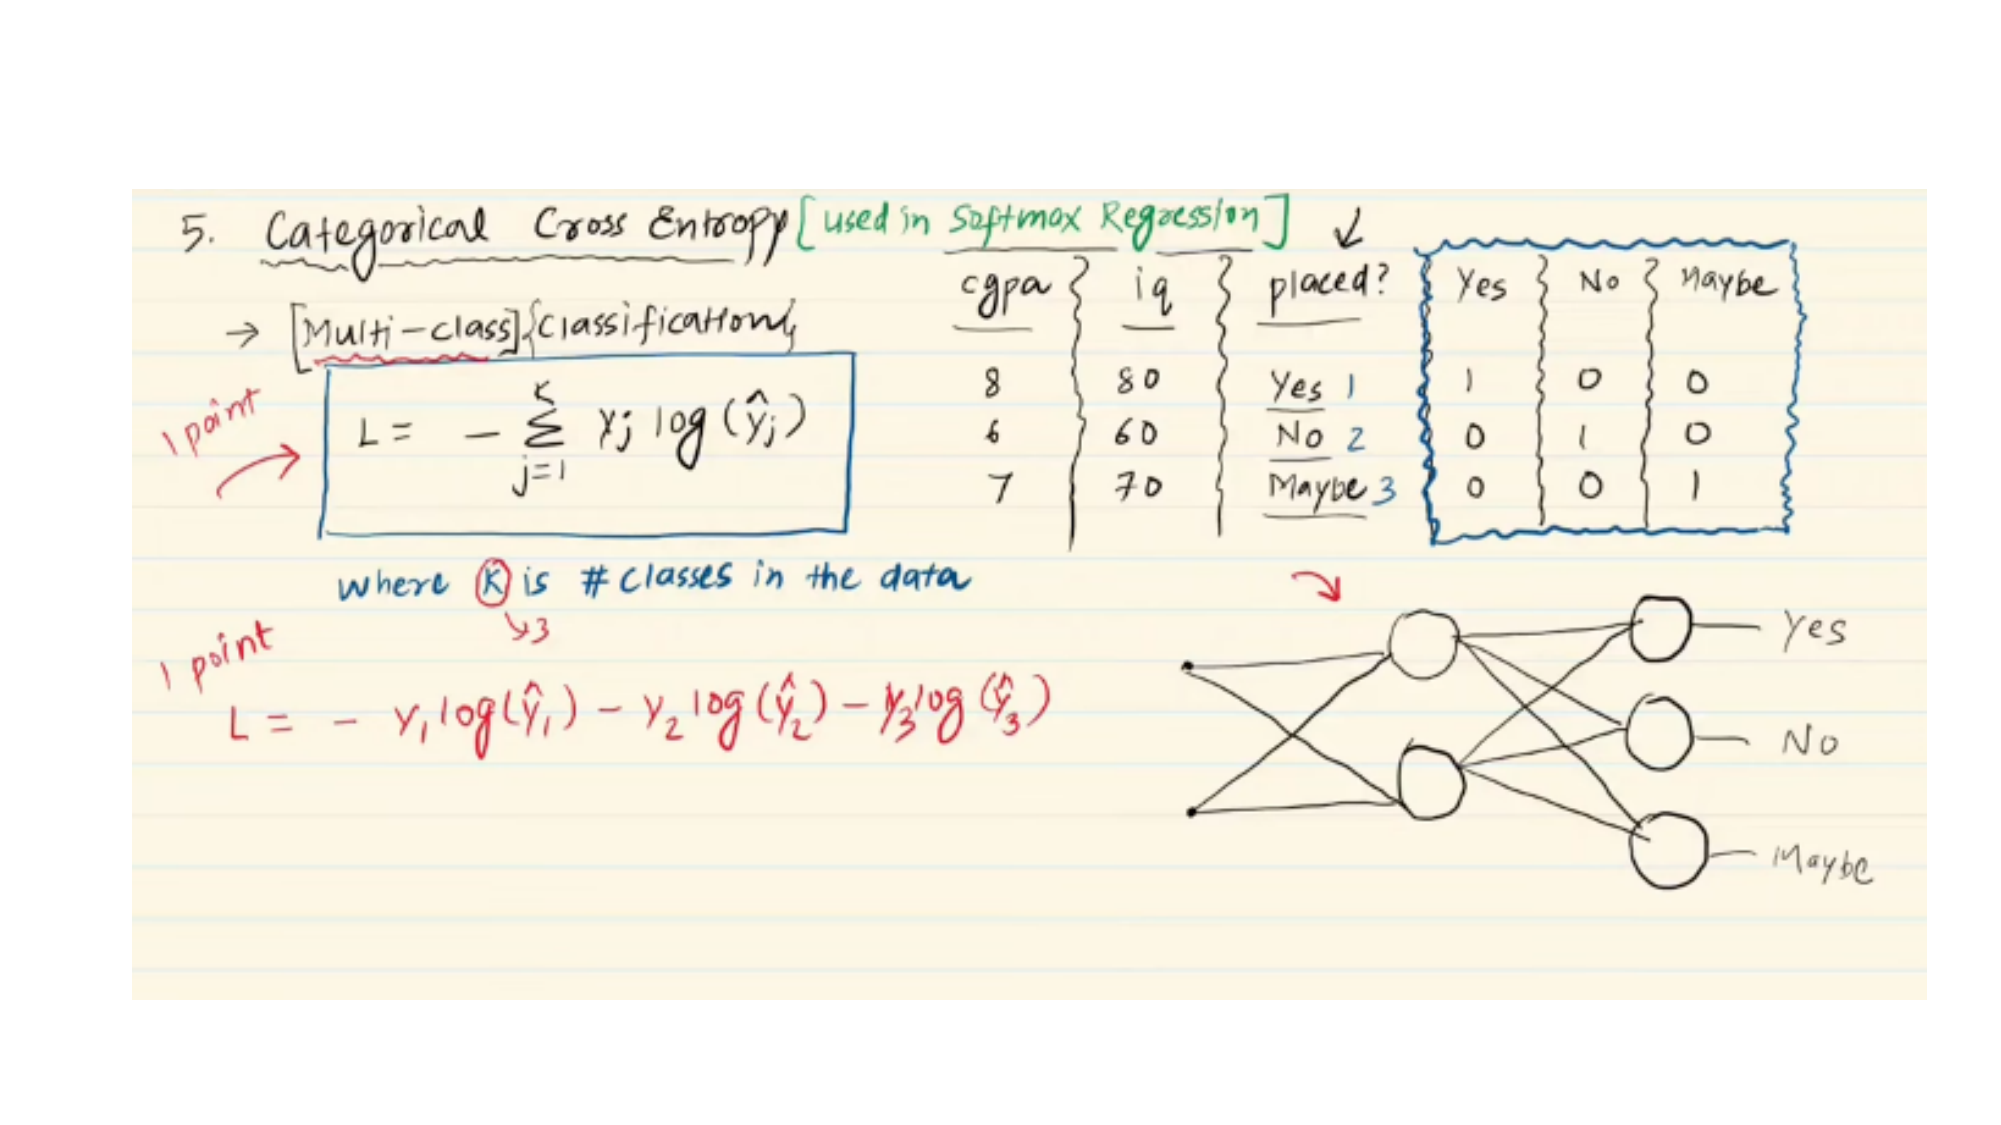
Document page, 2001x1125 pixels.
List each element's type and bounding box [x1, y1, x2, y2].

picture [132, 189, 1927, 1001]
